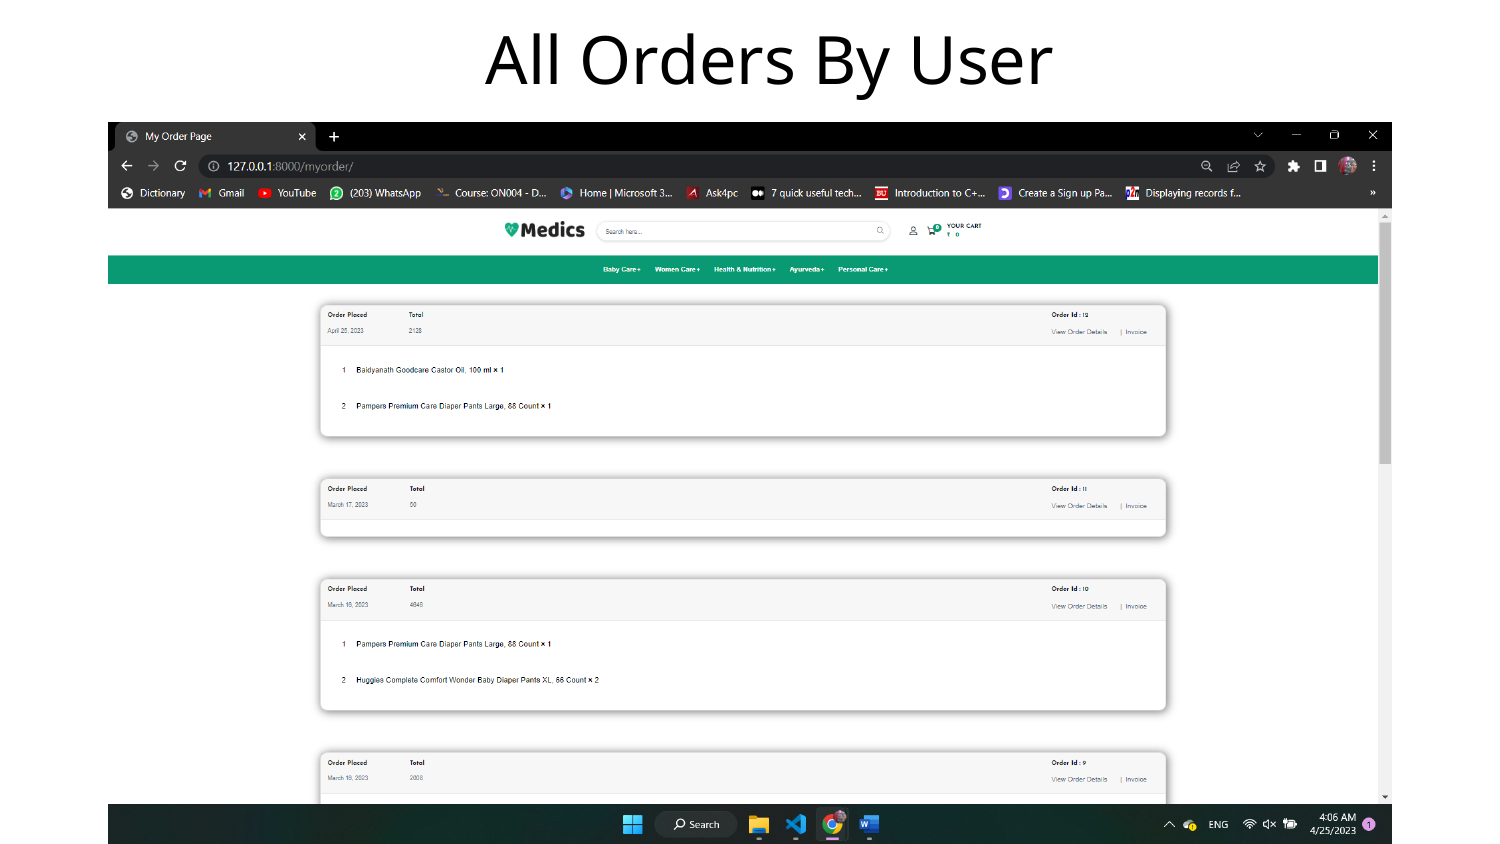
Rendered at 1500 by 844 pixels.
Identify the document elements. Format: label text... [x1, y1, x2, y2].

picture [108, 122, 1392, 844]
title All Orders By User [122, 0, 1419, 115]
